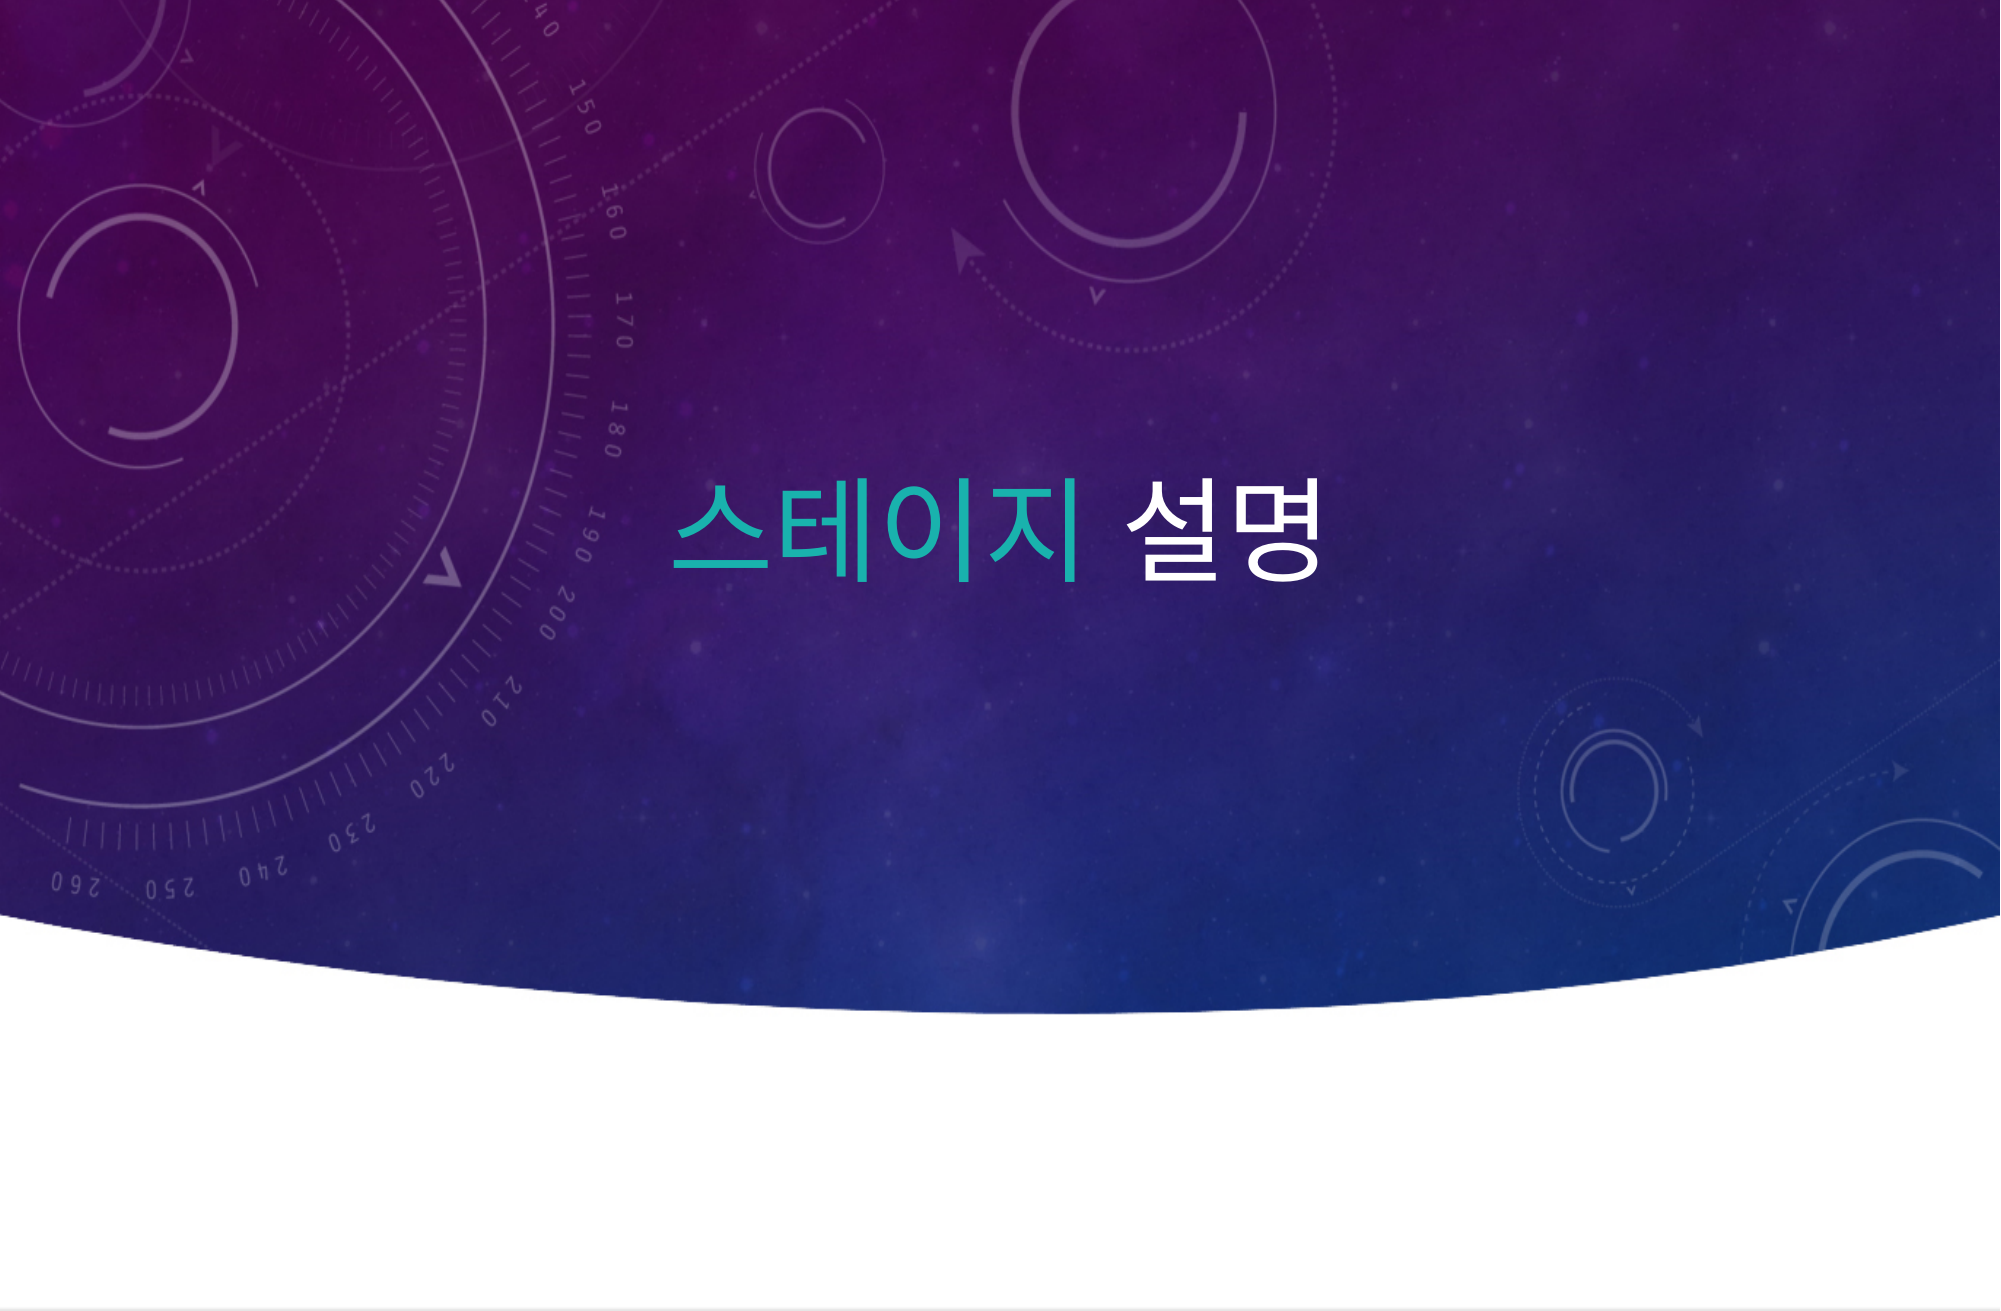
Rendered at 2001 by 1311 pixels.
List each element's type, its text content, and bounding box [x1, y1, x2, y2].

picture [0, 0, 2000, 1311]
text_box 스테이지 설명 [306, 151, 1693, 615]
